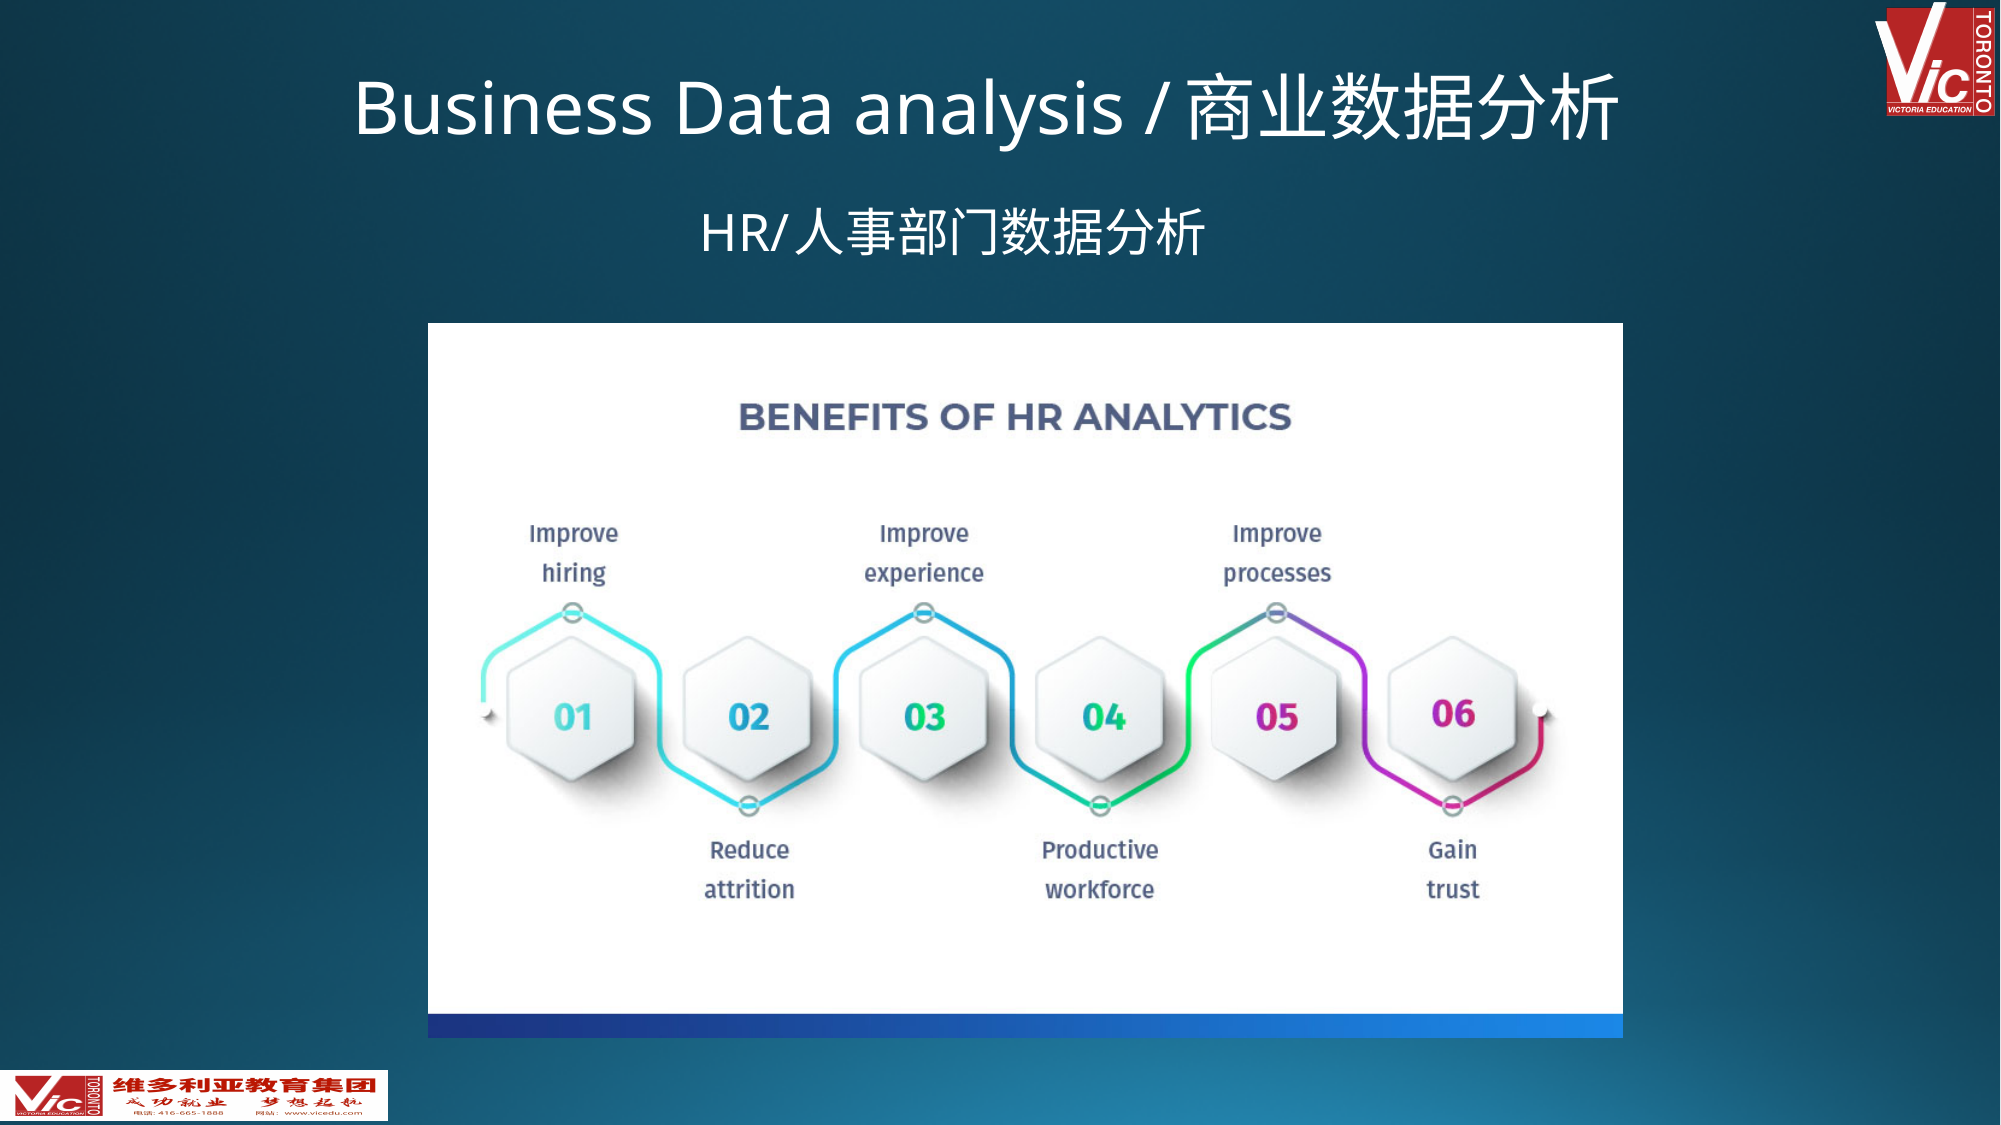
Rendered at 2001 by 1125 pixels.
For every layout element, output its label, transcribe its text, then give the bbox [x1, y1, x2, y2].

picture [0, 0, 2001, 1125]
text_box HR/人事部门数据分析 [122, 173, 1785, 271]
title Business Data analysis /商业数据分析 [122, 63, 1852, 257]
